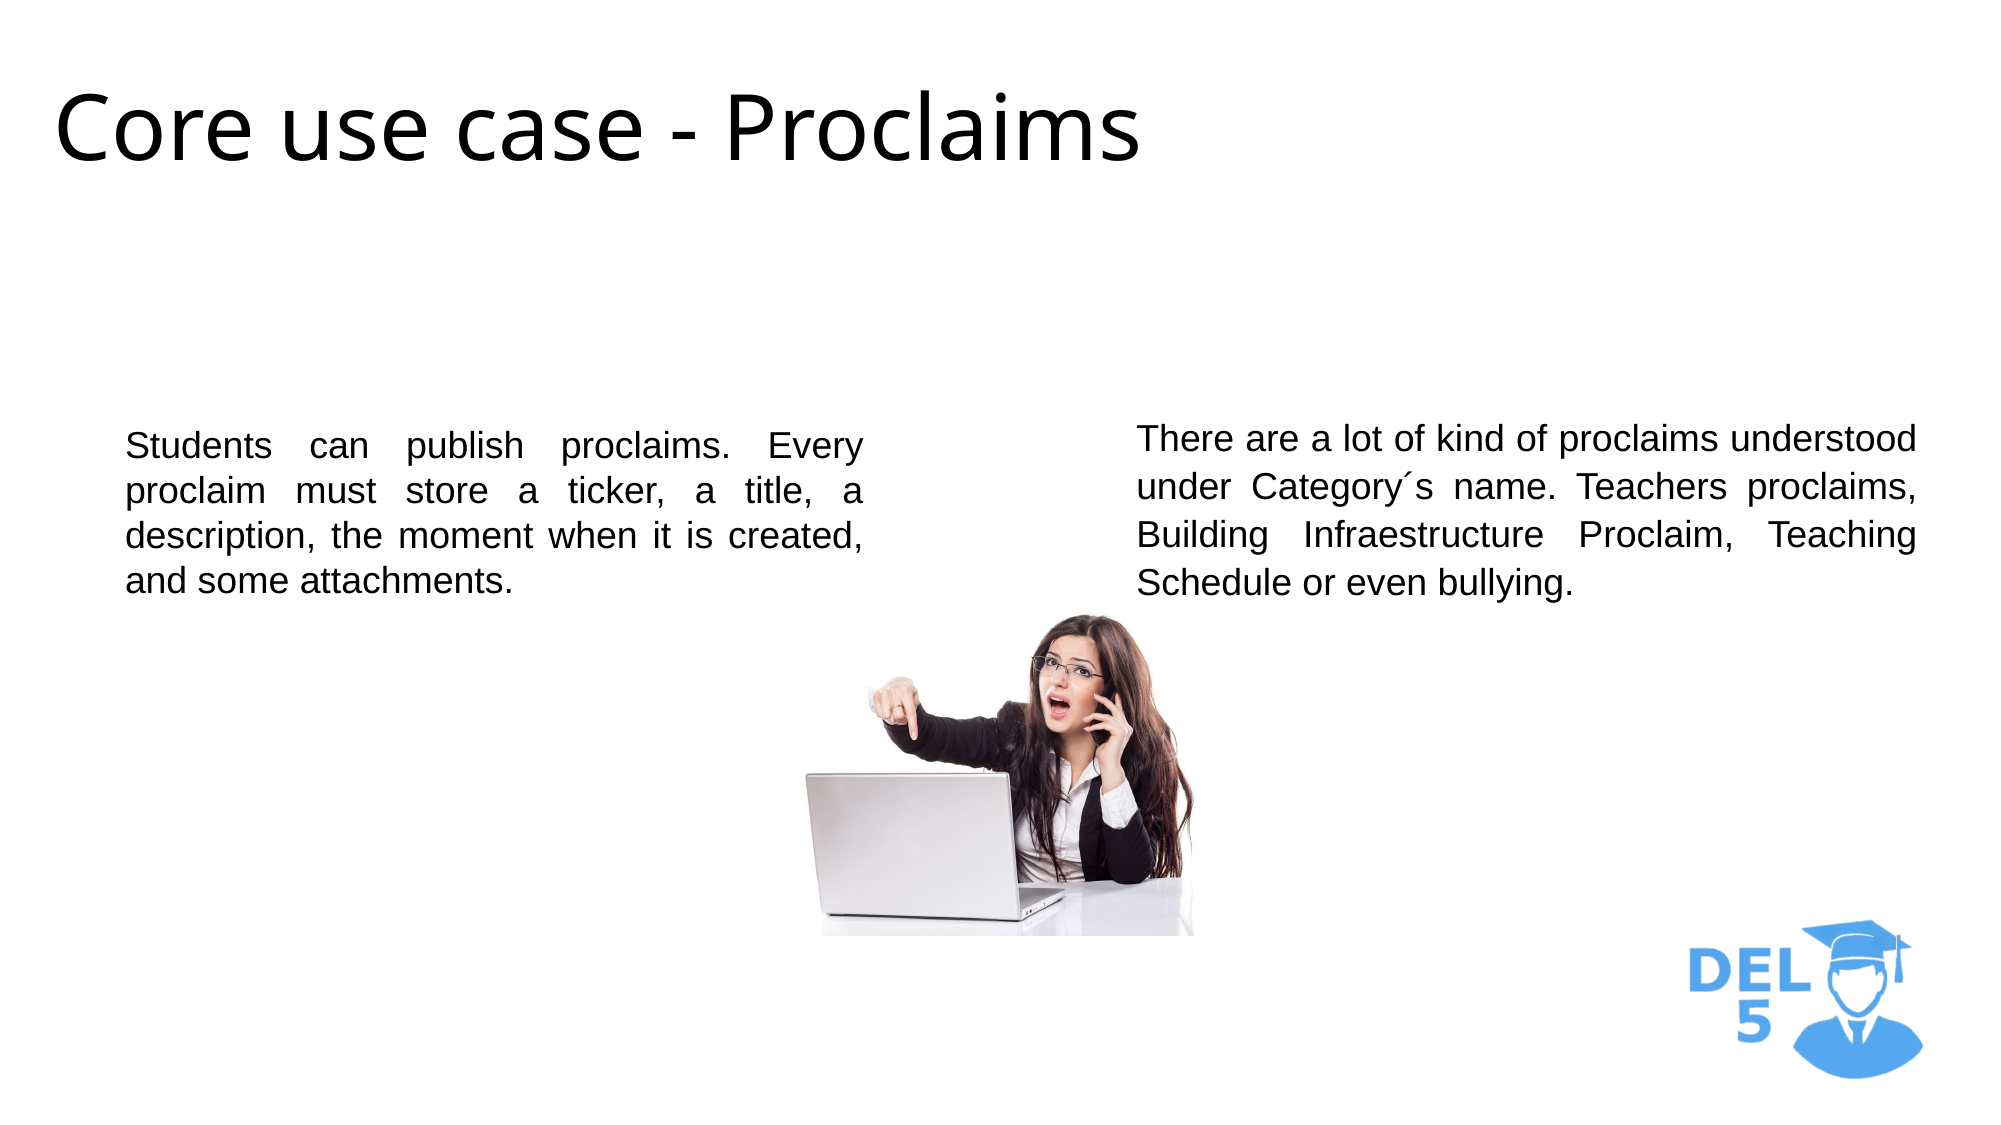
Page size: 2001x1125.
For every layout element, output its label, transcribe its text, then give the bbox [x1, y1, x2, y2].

title Core use case - Proclaims [38, 21, 1764, 240]
picture [1629, 853, 2000, 1125]
picture [799, 612, 1201, 936]
text_box There are a lot of kind of proclaims understood under Category´s name. Teachers proclaims, Building Infraestructure Proclaim, Teaching Schedule or even bullying. [1121, 403, 1933, 611]
text_box Students can publish proclaims. Every proclaim must store a ticker, a title, a description, the moment when it is created, and some attachments. [110, 413, 879, 609]
